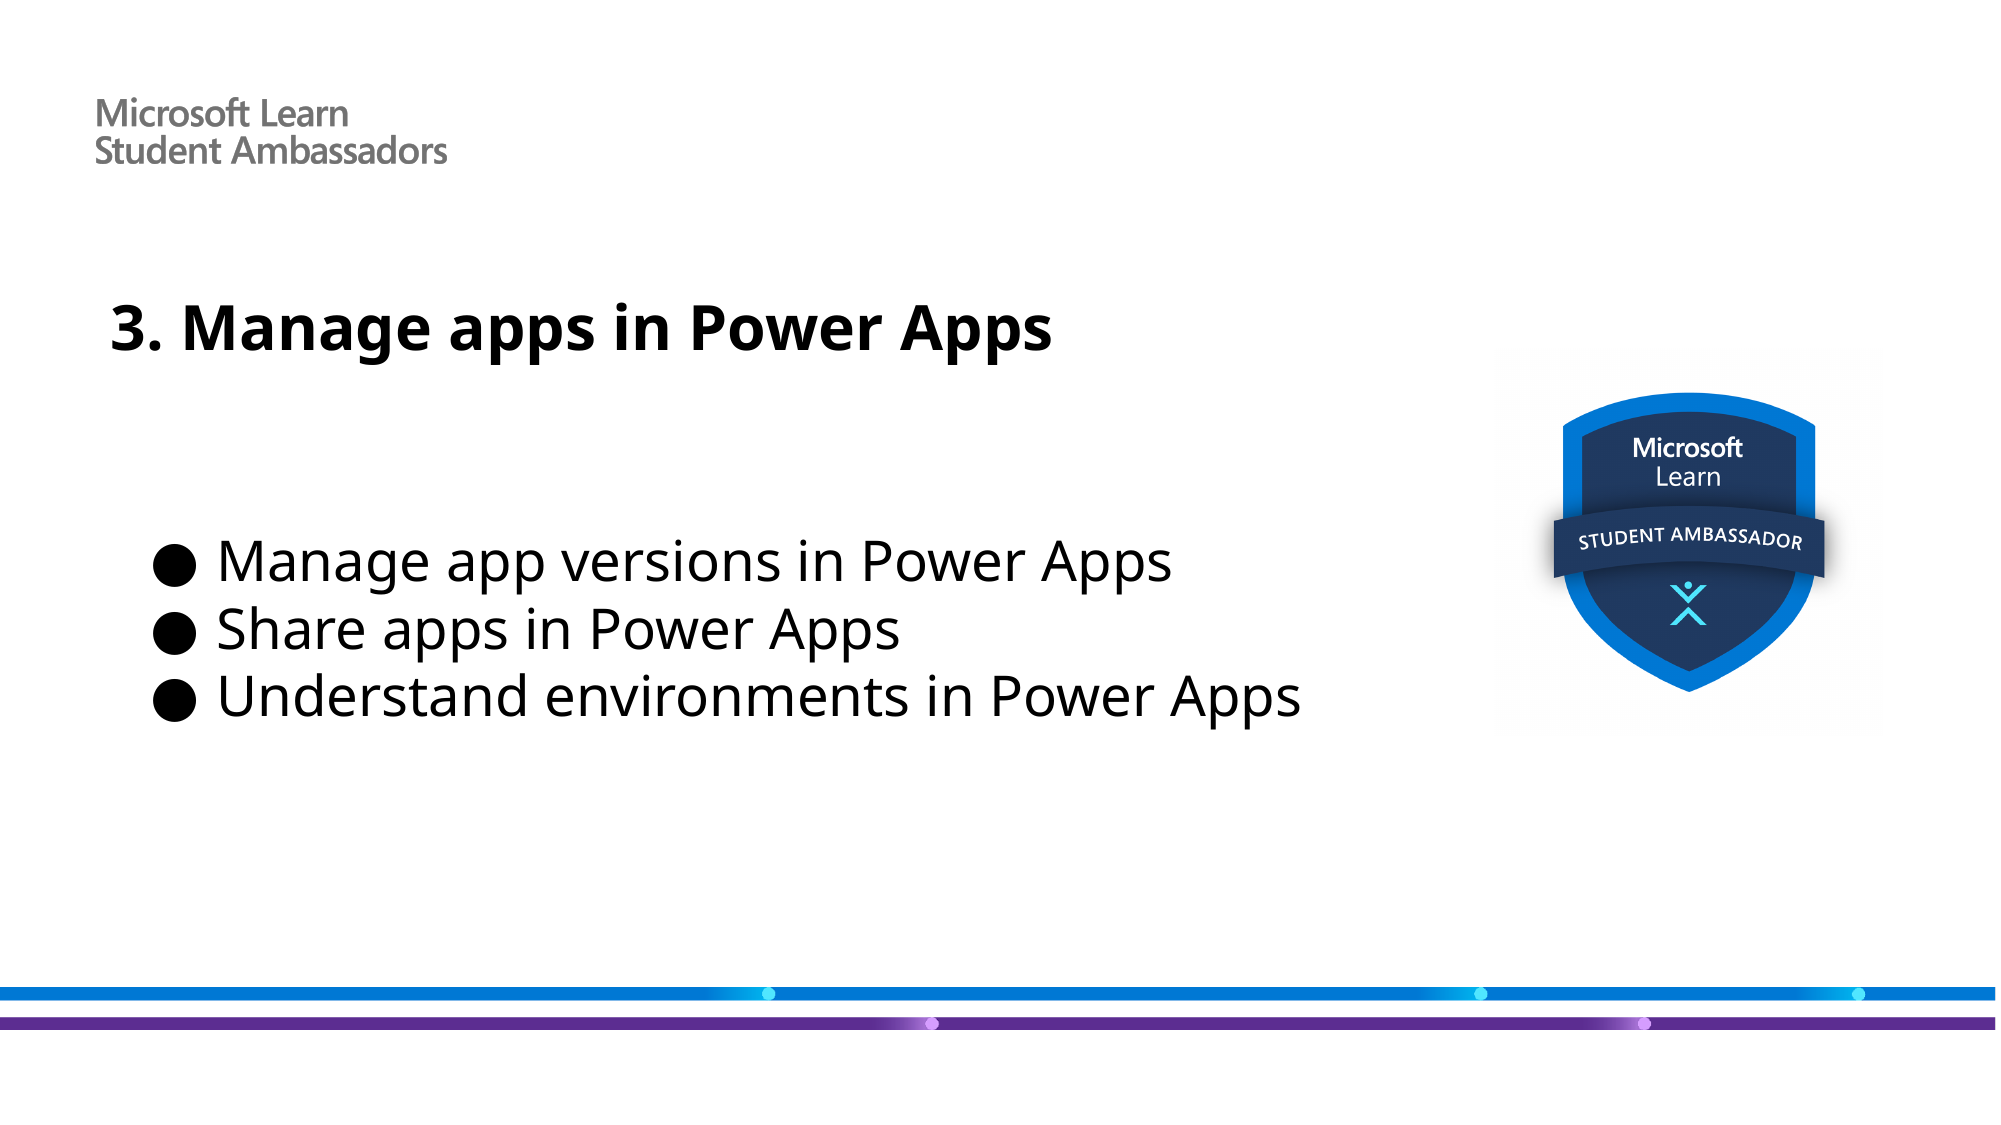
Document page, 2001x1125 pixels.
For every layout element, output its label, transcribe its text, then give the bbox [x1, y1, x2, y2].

picture [0, 987, 2000, 1030]
text_box Manage app versions in Power Apps Share apps in Power Apps Understand environments in Power Apps [126, 510, 1489, 698]
picture [96, 97, 447, 164]
picture [1494, 347, 1883, 736]
text_box 3. Manage apps in Power Apps [95, 273, 1701, 461]
